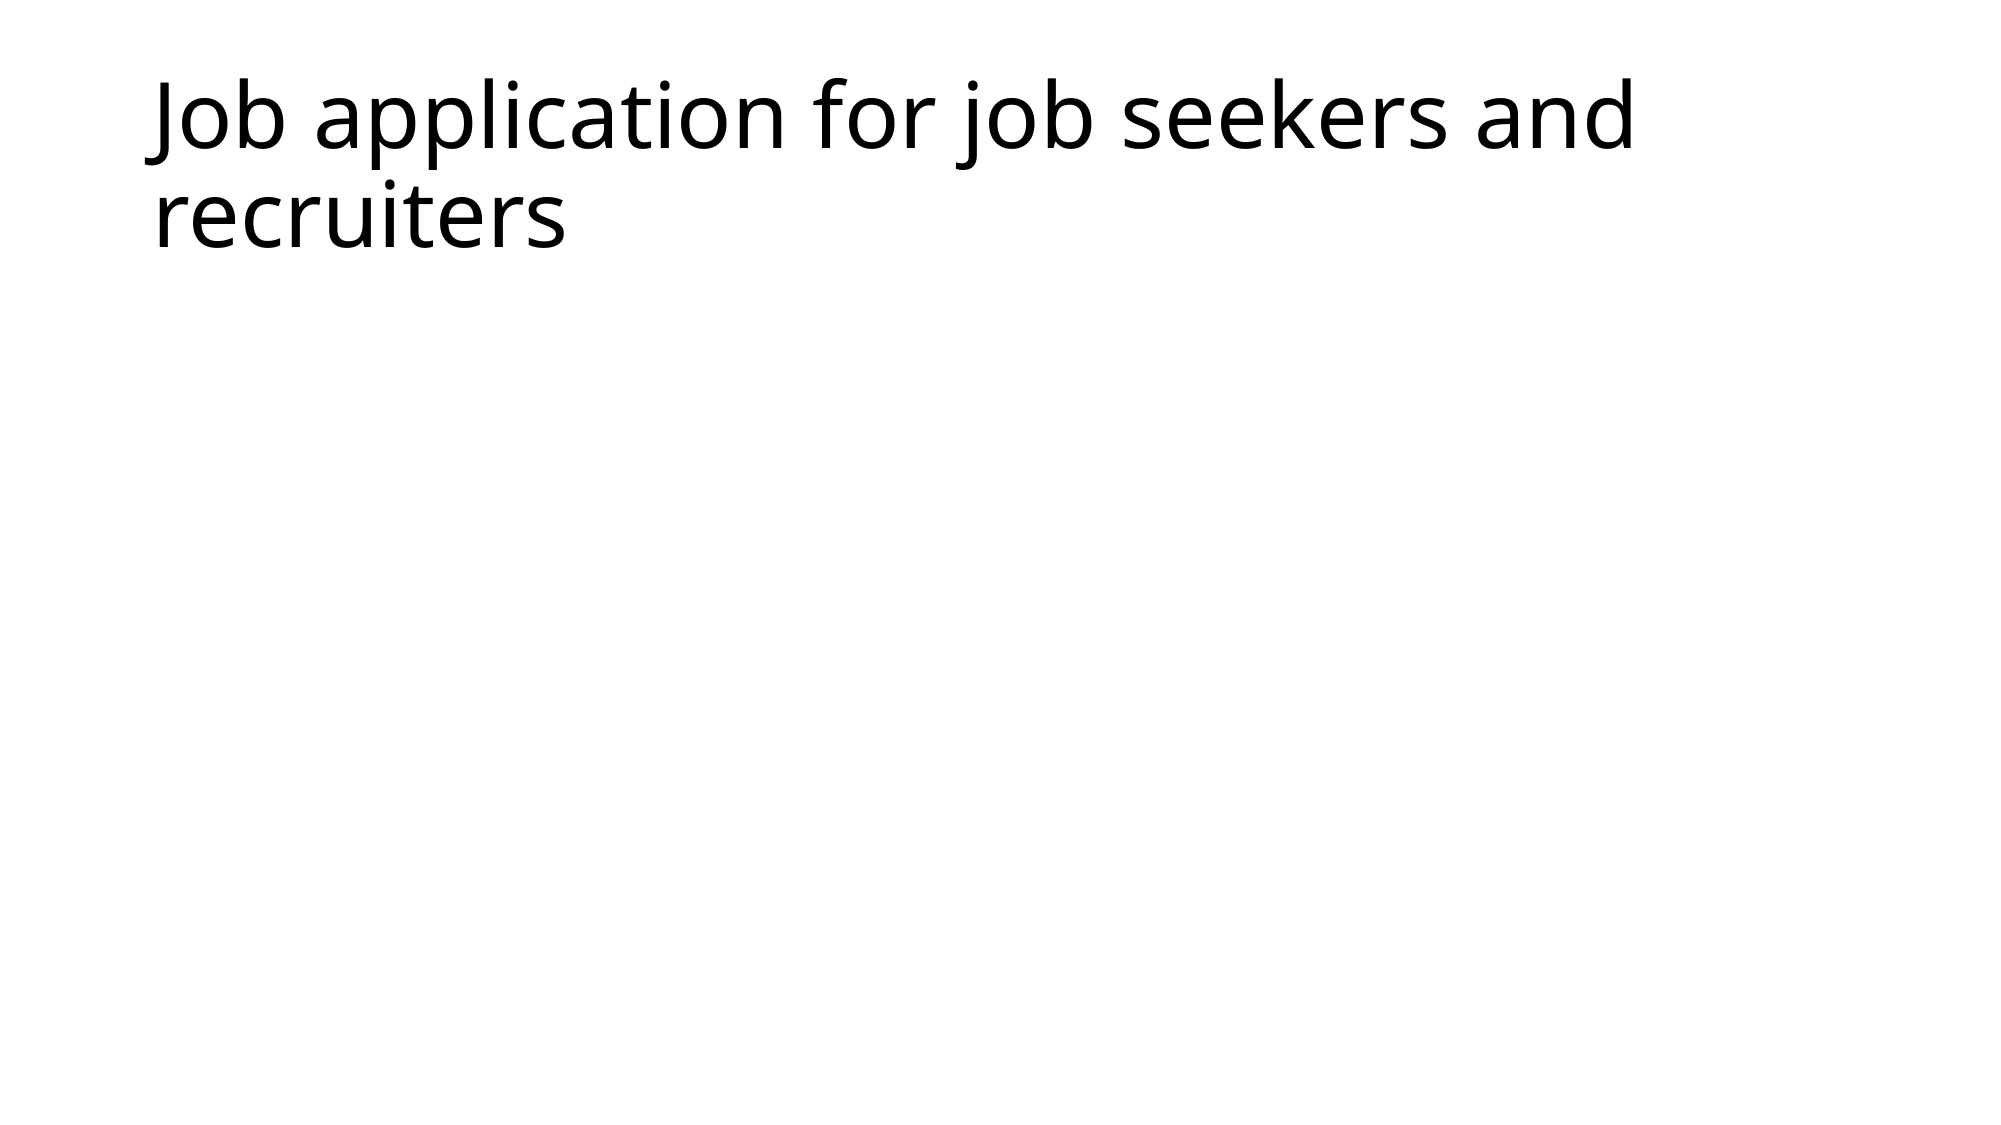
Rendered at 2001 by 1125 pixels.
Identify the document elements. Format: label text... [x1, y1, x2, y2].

title Job application for job seekers and recruiters [137, 59, 1863, 278]
